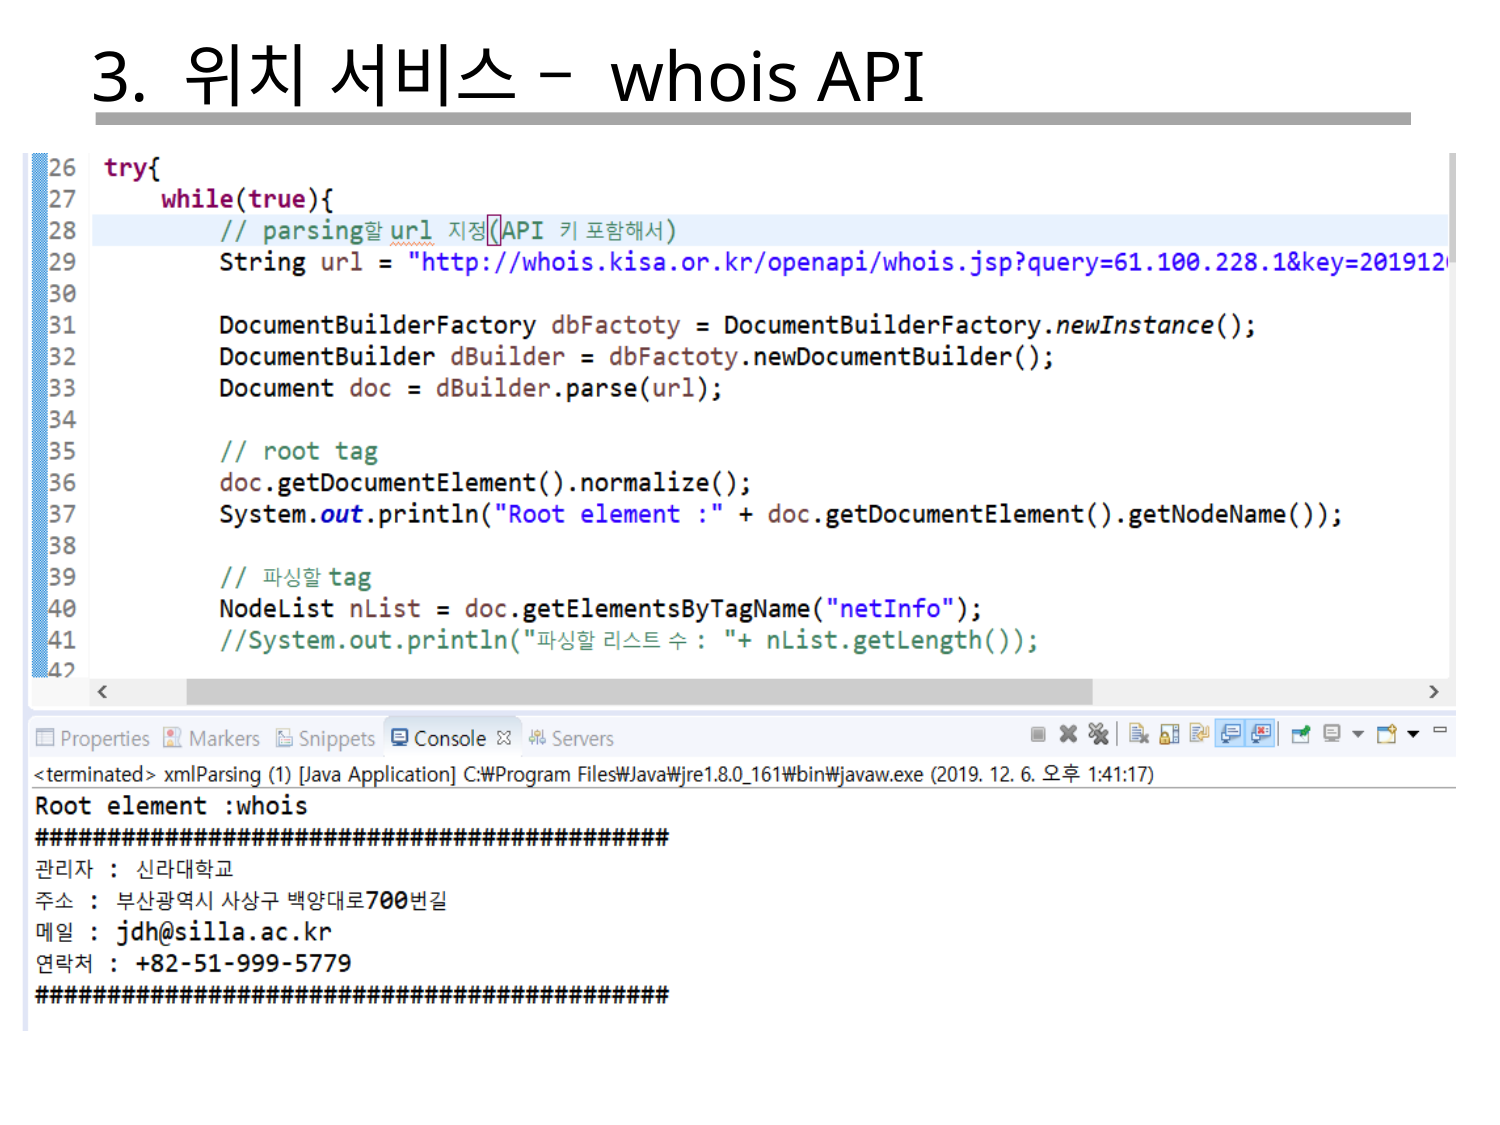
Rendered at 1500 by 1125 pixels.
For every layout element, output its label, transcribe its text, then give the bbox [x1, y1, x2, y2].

text_box [95, 111, 1412, 126]
title 3. 위치 서비스 – whois API [76, 35, 1365, 153]
picture [19, 153, 1456, 1032]
